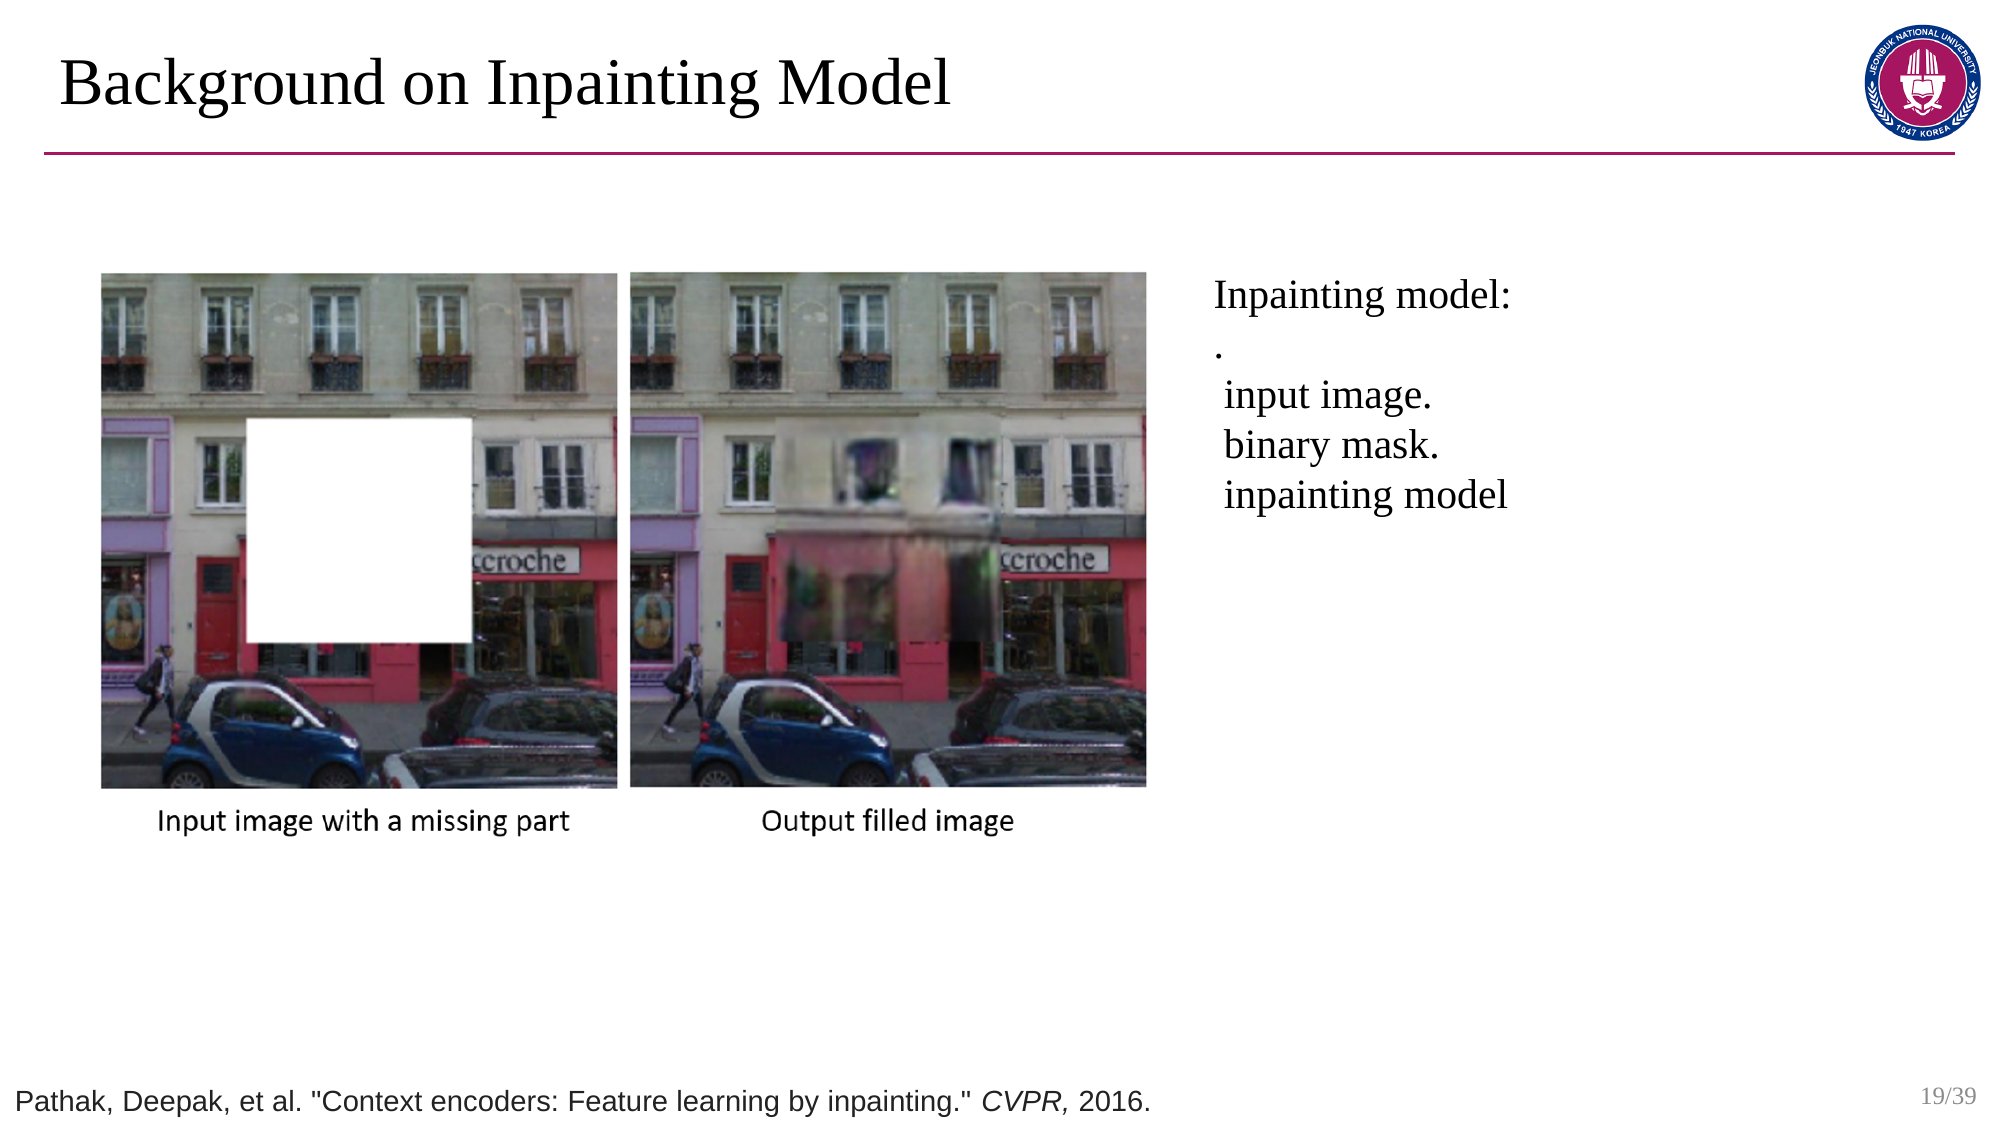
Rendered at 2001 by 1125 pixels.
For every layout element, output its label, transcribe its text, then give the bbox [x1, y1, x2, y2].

title Background on Inpainting Model [44, 30, 1841, 136]
text_box Pathak, Deepak, et al. "Context encoders: Feature learning by inpainting." CVPR, 2016. [0, 1074, 1889, 1125]
slide_number 19 [1897, 1065, 2000, 1125]
picture [1863, 23, 1982, 142]
picture [95, 266, 1153, 859]
